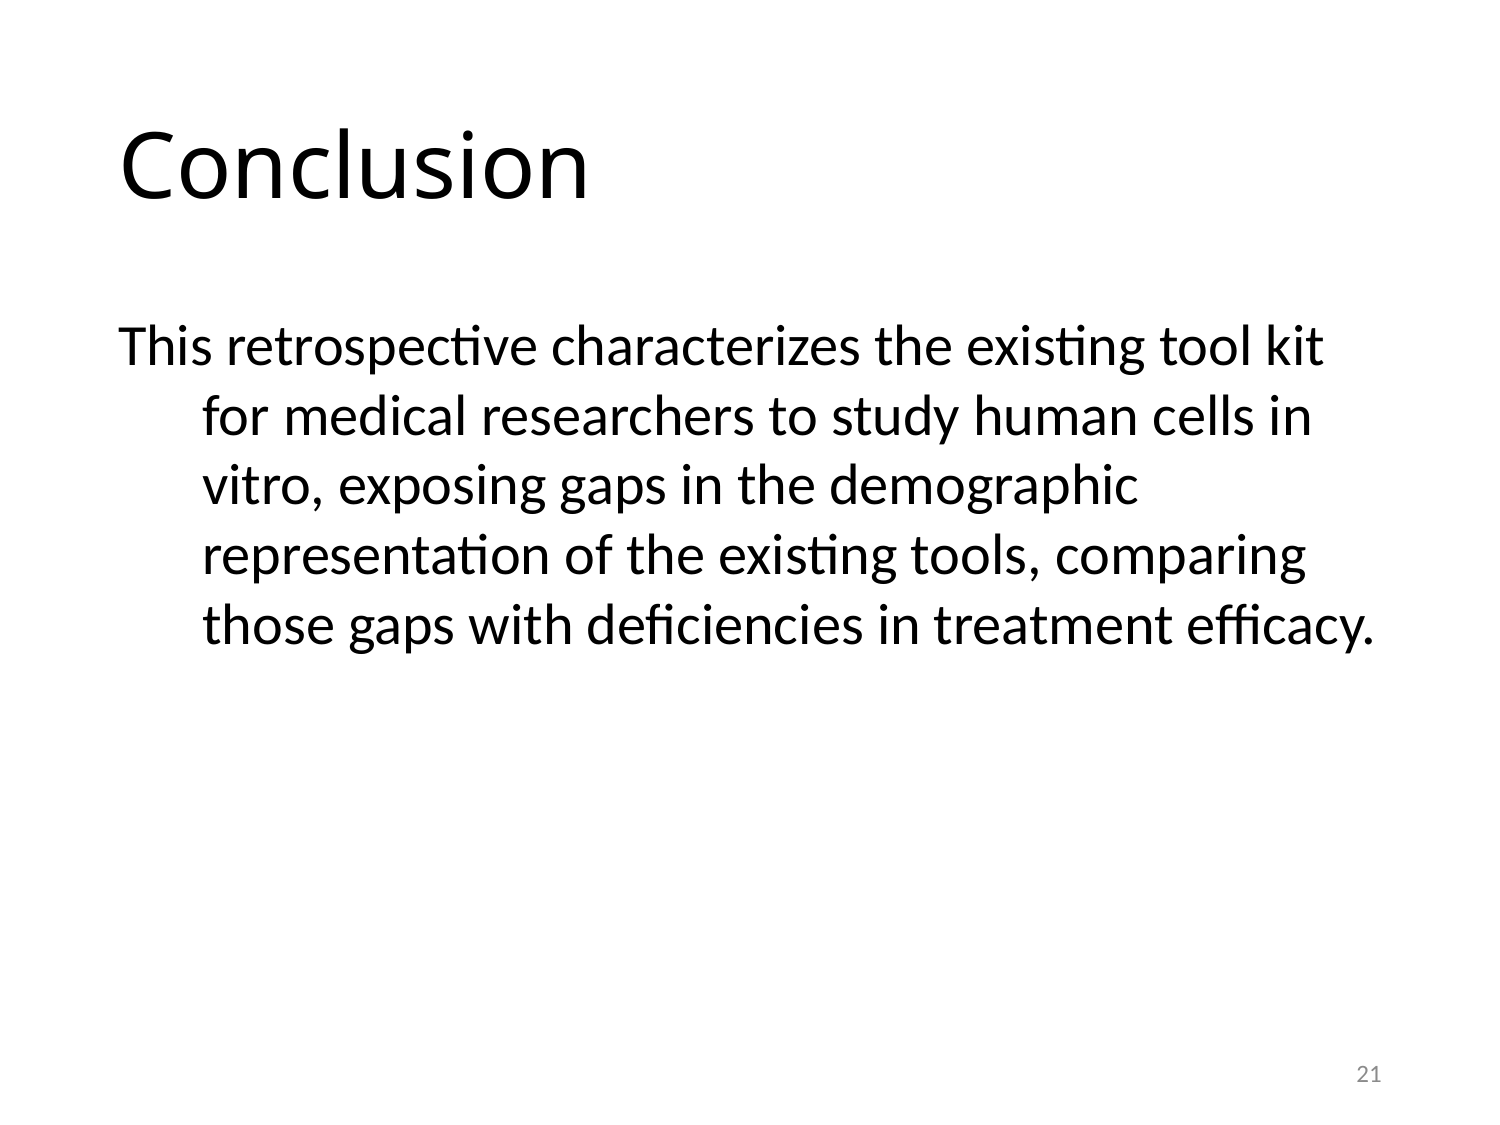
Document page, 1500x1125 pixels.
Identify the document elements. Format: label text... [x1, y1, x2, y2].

title Conclusion [103, 59, 1397, 278]
slide_number 21 [1059, 1042, 1397, 1103]
list This retrospective characterizes the existing tool kit for medical researchers to study human cells in vitro, exposing gaps in the demographic representation of the existing tools, comparing those gaps with deficiencies in treatment efficacy. [103, 299, 1397, 1014]
